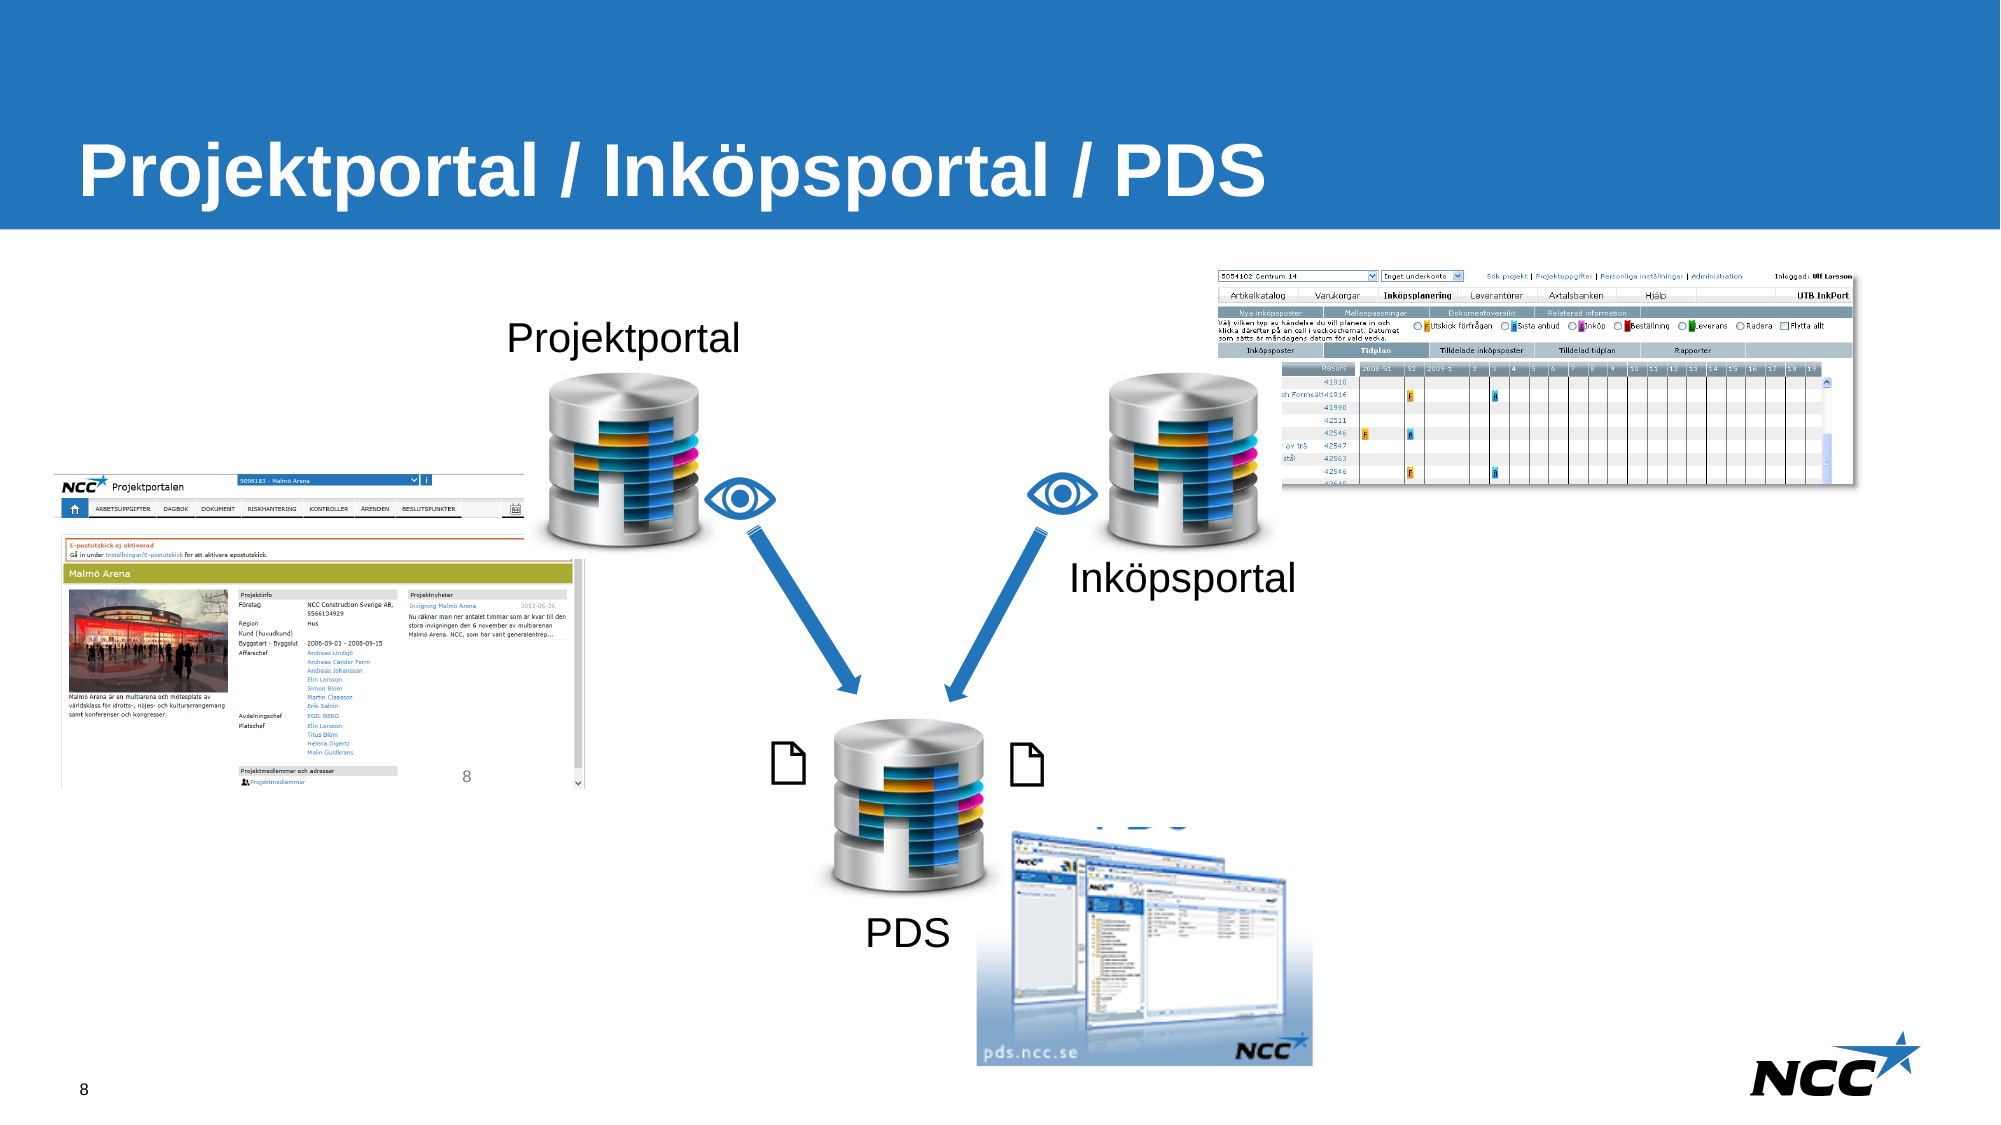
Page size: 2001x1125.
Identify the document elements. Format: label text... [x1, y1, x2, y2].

picture [1019, 450, 1105, 536]
slide_number 8 [64, 1067, 137, 1111]
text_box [809, 706, 1008, 965]
picture [1000, 738, 1053, 791]
picture [54, 473, 598, 789]
text_box [942, 543, 1045, 704]
picture [976, 827, 1313, 1066]
picture [1216, 268, 1864, 494]
text_box [761, 551, 864, 697]
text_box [1053, 360, 1313, 611]
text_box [490, 308, 758, 559]
title Projektportal / Inköpsportal / PDS [63, 32, 1932, 213]
picture [697, 456, 783, 542]
picture [1750, 1031, 1921, 1096]
picture [762, 736, 815, 789]
